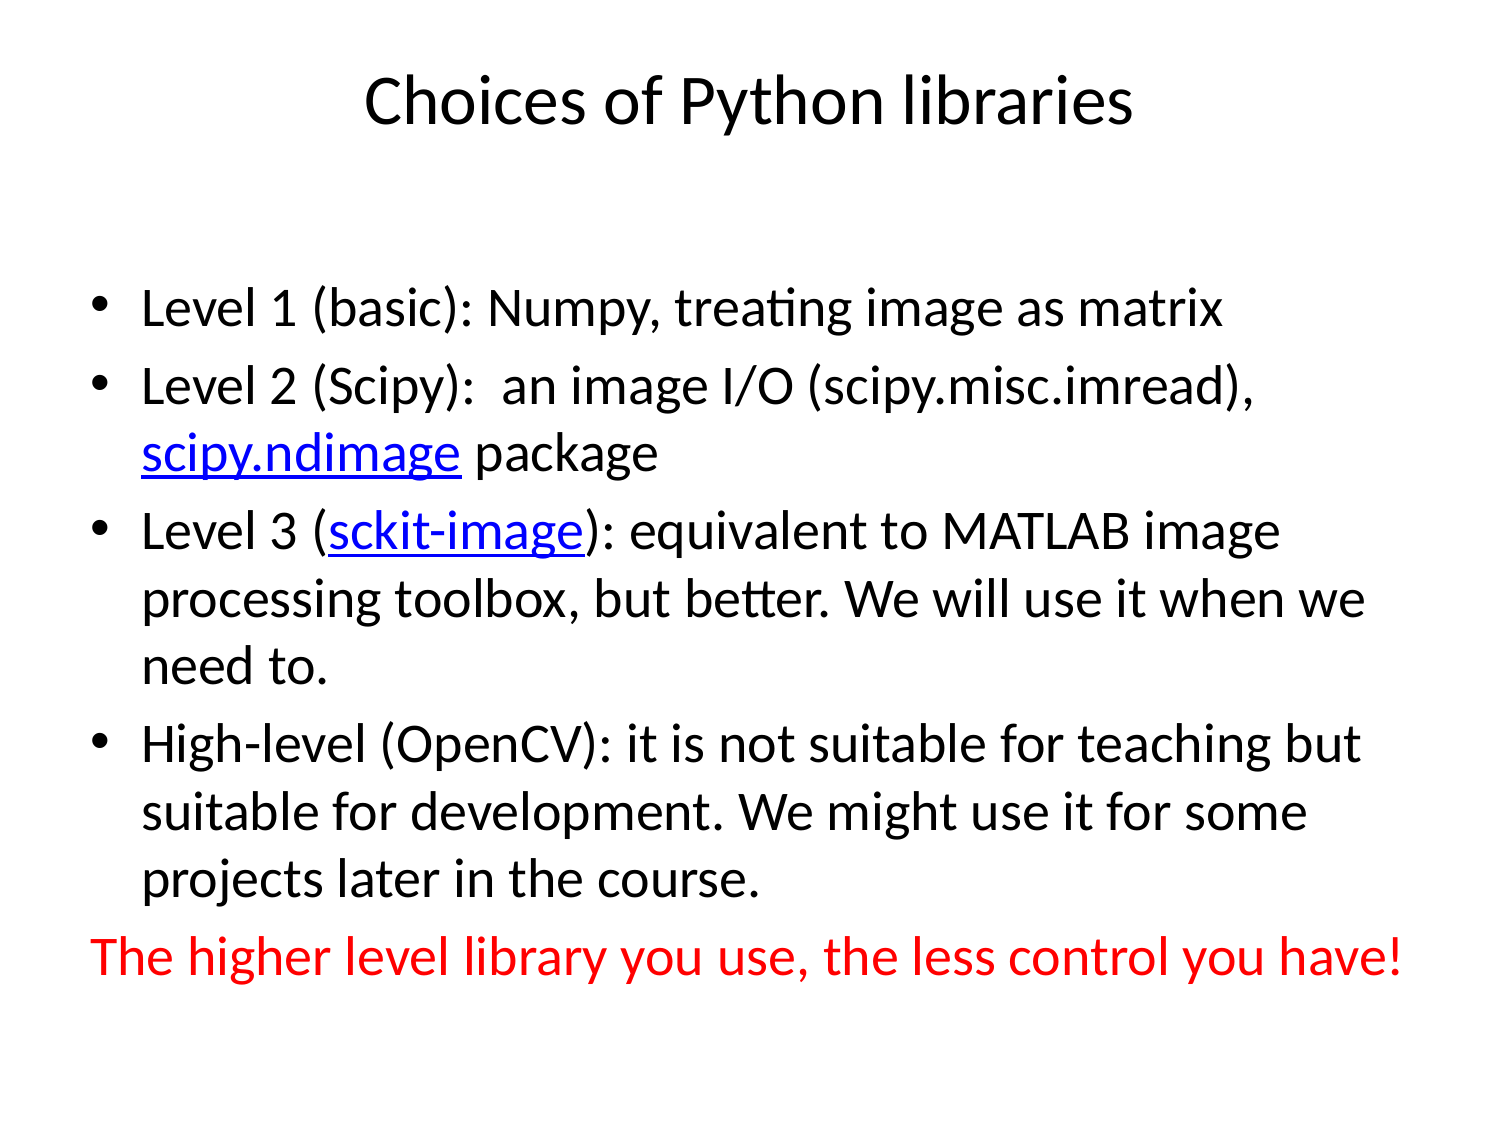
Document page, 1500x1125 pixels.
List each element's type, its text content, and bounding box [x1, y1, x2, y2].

title Choices of Python libraries [75, 45, 1425, 233]
list Level 1 (basic): Numpy, treating image as matrix Level 2 (Scipy): an image I/O (scipy.misc.imread), scipy.ndimage package Level 3 (sckit-image): equivalent to MATLAB image processing toolbox, but better. We will use it when we need to. High-level (OpenCV): it is not suitable for teaching but suitable for development. We might use it for some projects later in the course. The higher level library you use, the less control you have! [75, 262, 1425, 1005]
